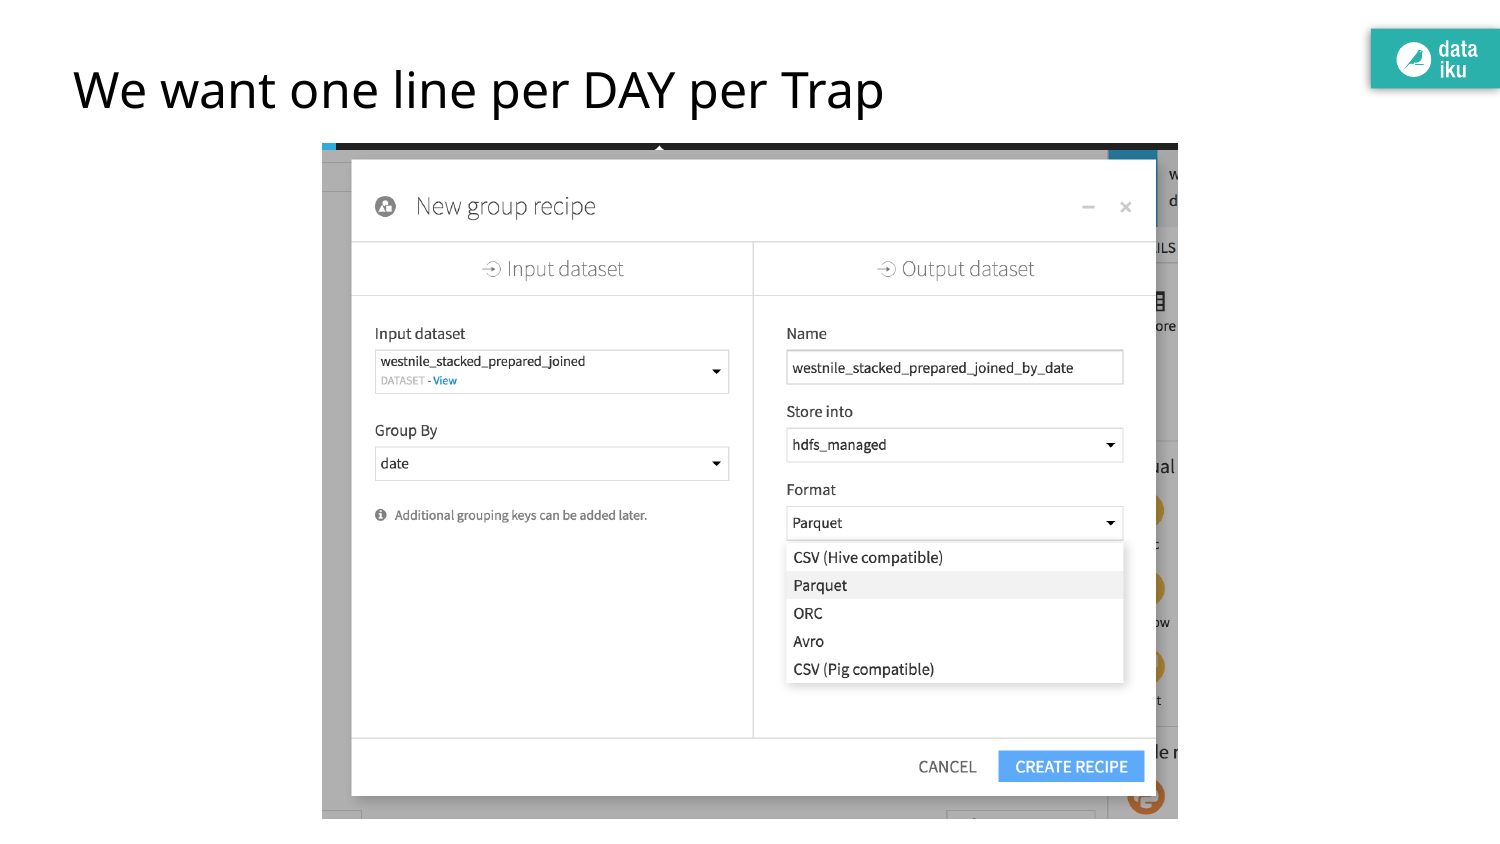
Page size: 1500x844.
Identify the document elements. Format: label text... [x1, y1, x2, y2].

picture [322, 142, 1178, 819]
title We want one line per DAY per Trap [59, 59, 1441, 119]
